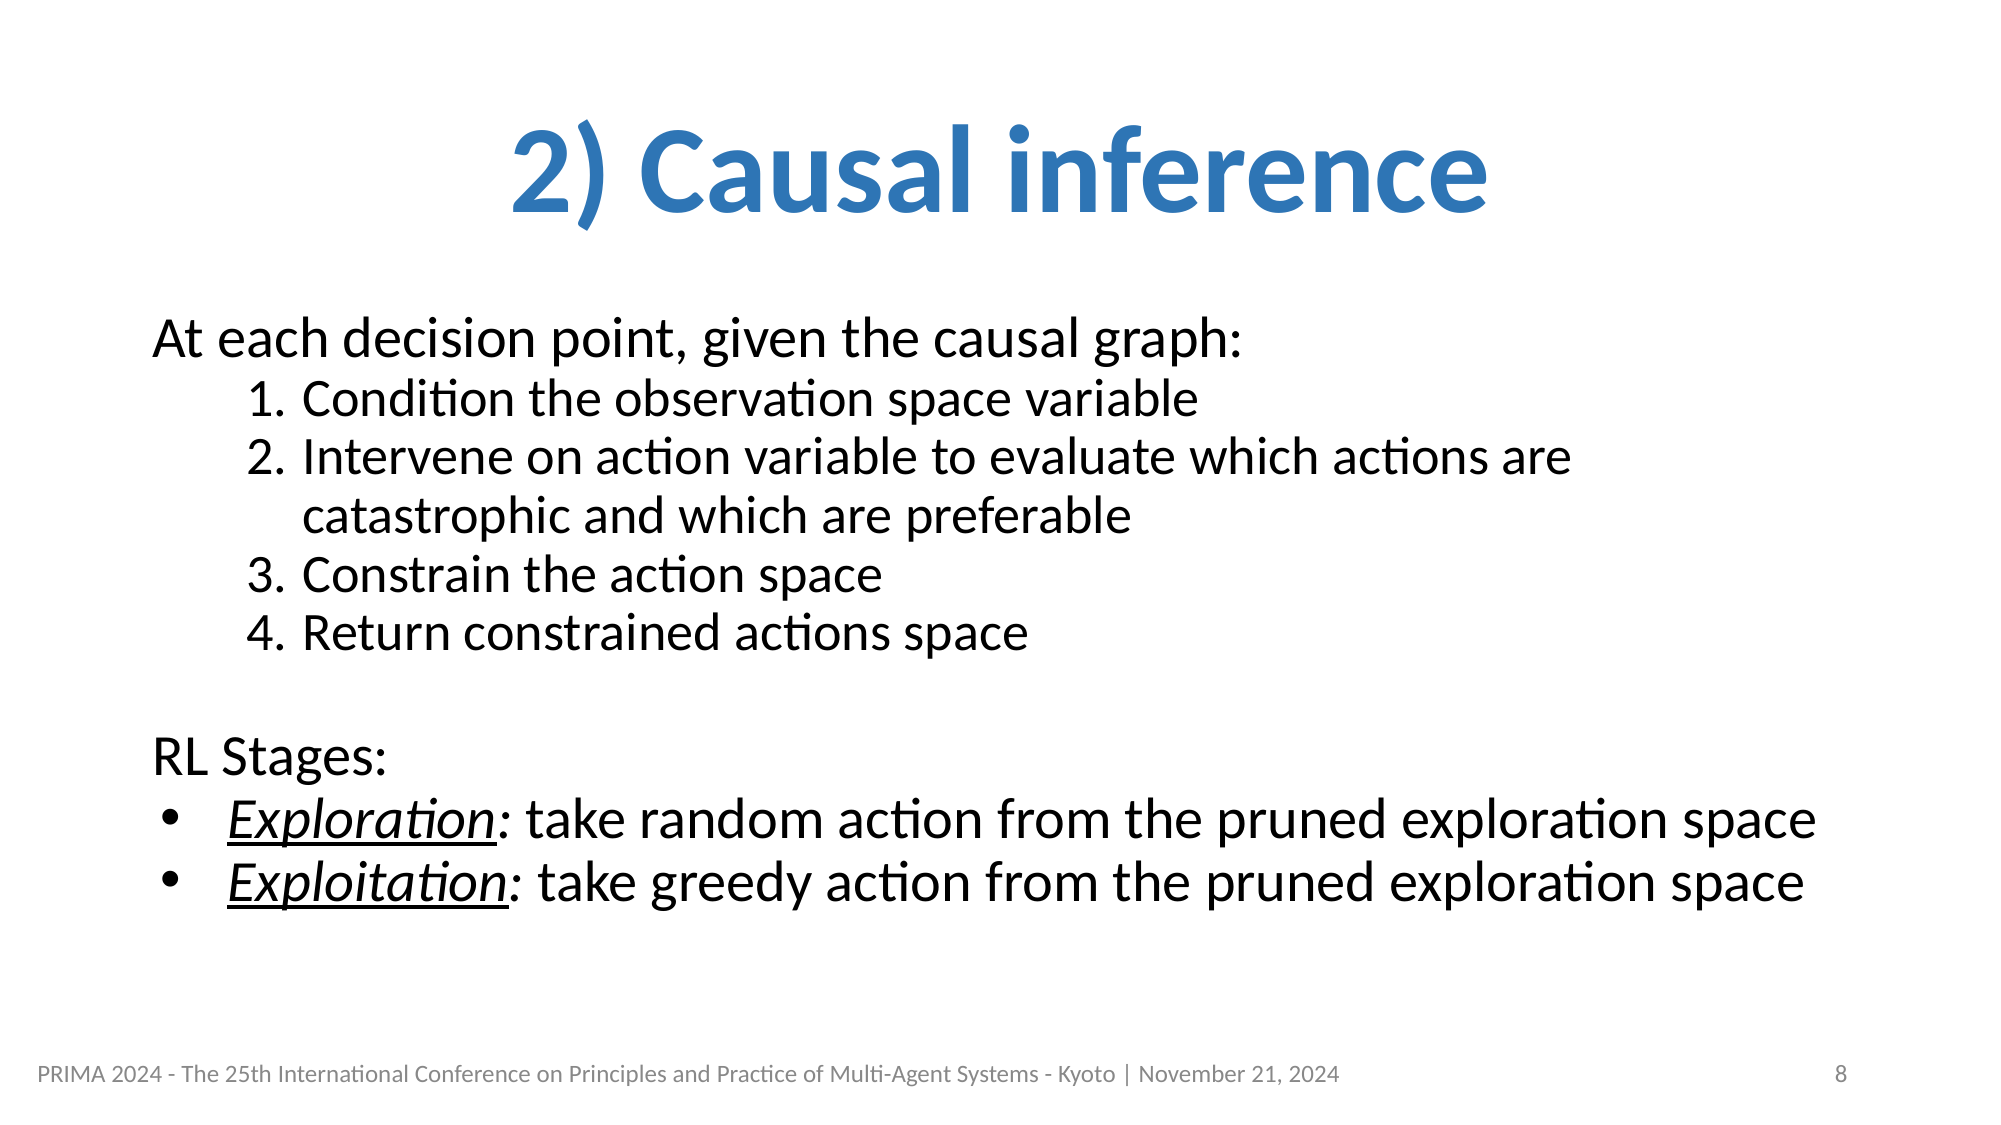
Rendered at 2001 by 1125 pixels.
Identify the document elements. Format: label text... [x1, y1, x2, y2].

list At each decision point, given the causal graph: Condition the observation space variable Intervene on action variable to evaluate which actions are catastrophic and which are preferable Constrain the action space Return constrained actions space RL Stages: Exploration: take random action from the pruned exploration space Exploitation: take greedy action from the pruned exploration space [137, 299, 1863, 1014]
slide_number 8 [1412, 1042, 1863, 1103]
footer PRIMA 2024 - The 25th International Conference on Principles and Practice of Multi-Agent Systems - Kyoto | November 21, 2024 [0, 1042, 1380, 1103]
title 2) Causal inference [137, 63, 1863, 281]
